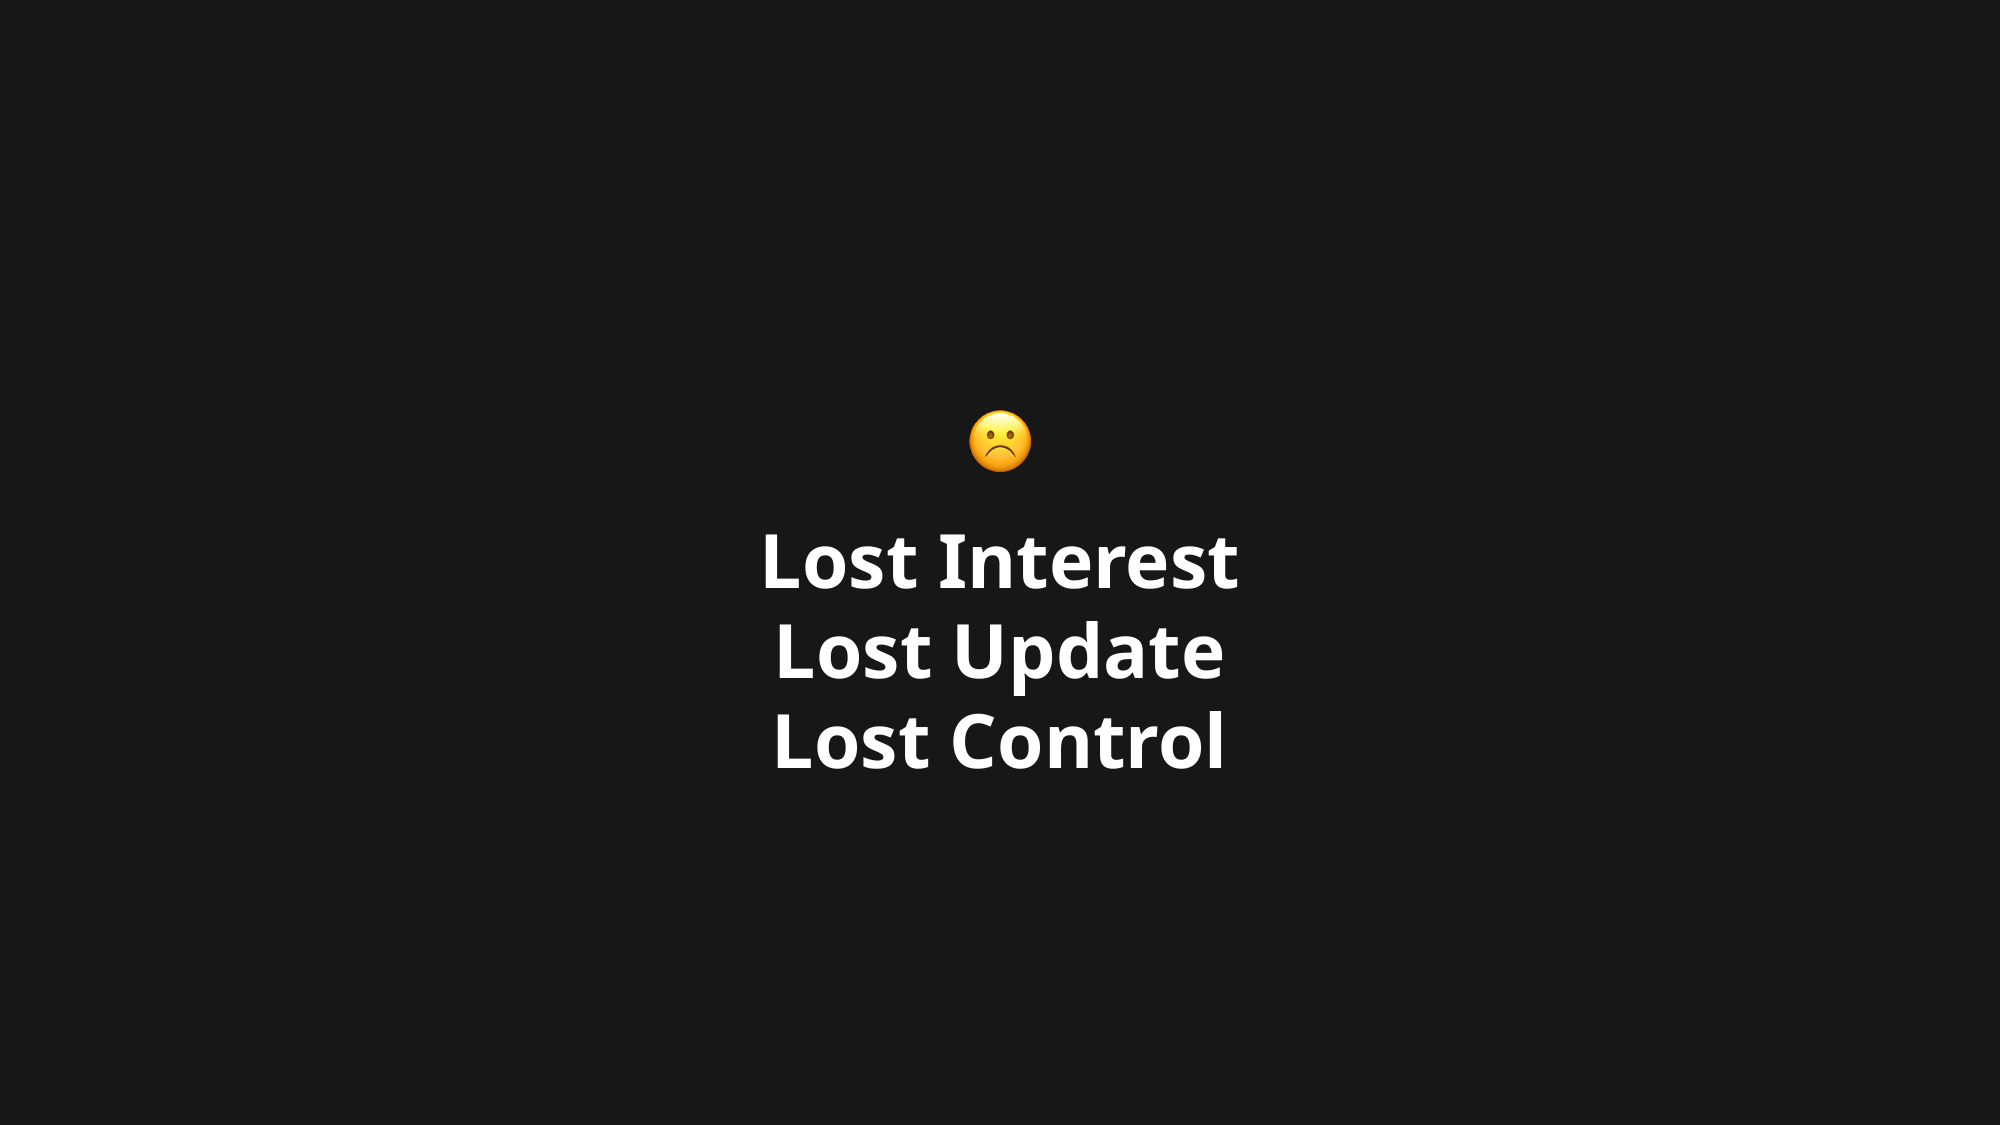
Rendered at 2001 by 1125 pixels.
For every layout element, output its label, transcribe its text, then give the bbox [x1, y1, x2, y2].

text_box Lost Interest Lost Update Lost Control [232, 506, 1767, 792]
picture [966, 407, 1034, 475]
